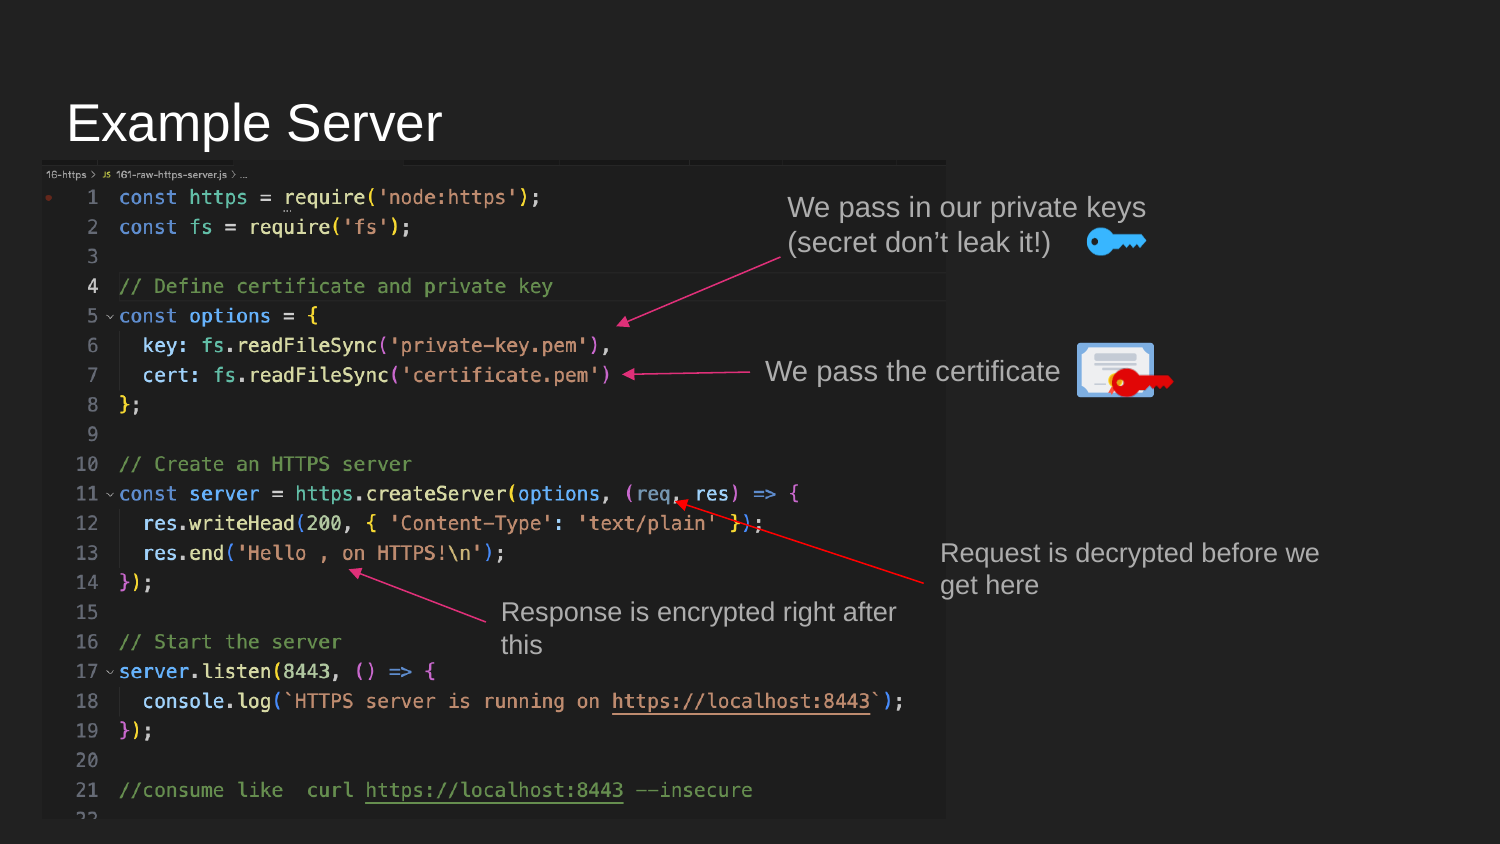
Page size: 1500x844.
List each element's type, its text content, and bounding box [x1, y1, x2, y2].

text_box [348, 568, 487, 623]
text_box Request is decrypted before we get here [951, 520, 1366, 769]
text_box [674, 500, 924, 584]
title Example Server [51, 72, 1449, 167]
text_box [615, 256, 781, 327]
picture [1083, 209, 1149, 274]
text_box We pass the certificate [951, 337, 1191, 407]
text_box We pass in our private keys (secret don’t leak it!) [951, 173, 1213, 274]
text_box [621, 371, 751, 375]
picture [1063, 340, 1176, 416]
picture [42, 160, 947, 819]
